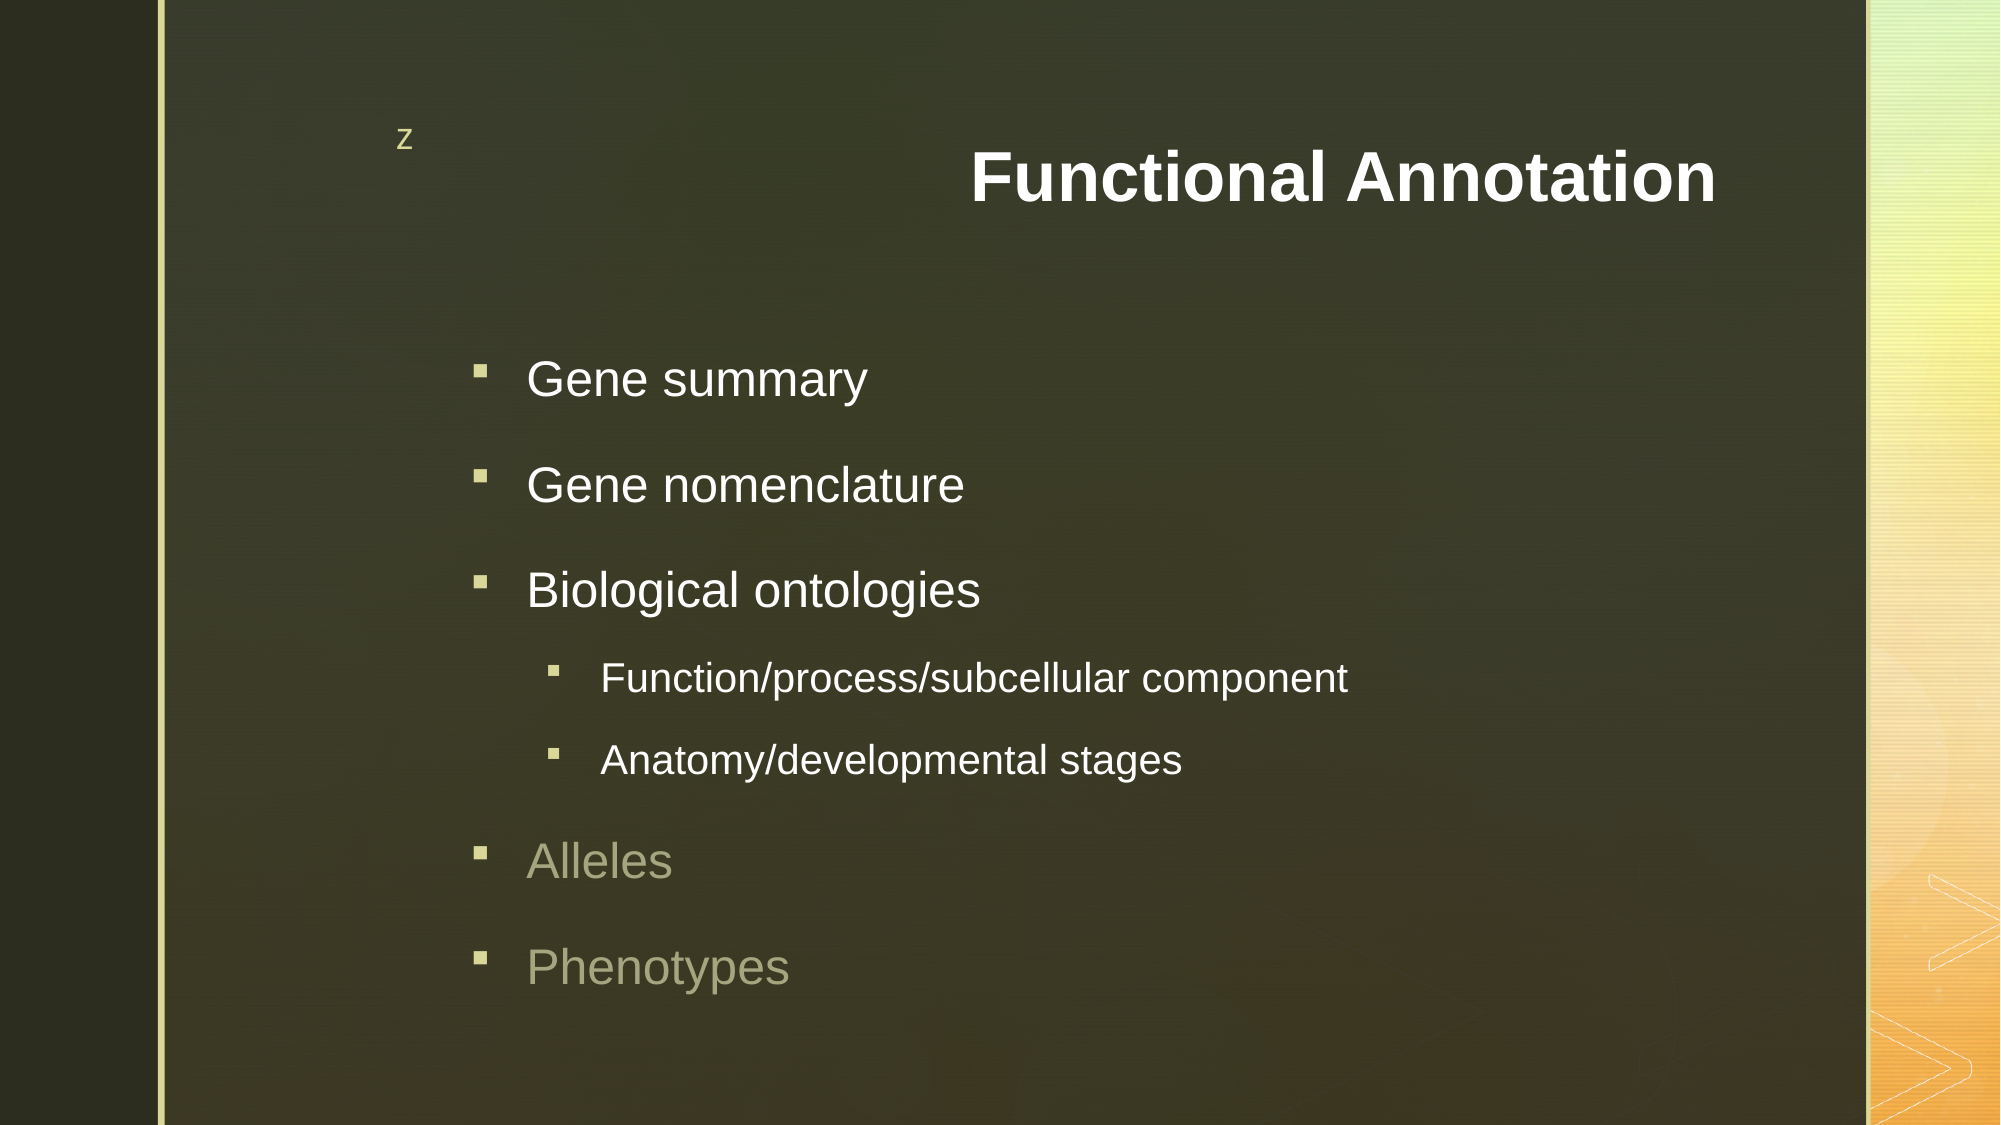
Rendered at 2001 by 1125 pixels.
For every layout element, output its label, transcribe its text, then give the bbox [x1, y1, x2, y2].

list Gene summary Gene nomenclature Biological ontologies Function/process/subcellular component Anatomy/developmental stages Alleles Phenotypes [454, 336, 1734, 993]
title Functional Annotation [428, 132, 1734, 310]
picture [1871, 0, 2001, 1125]
